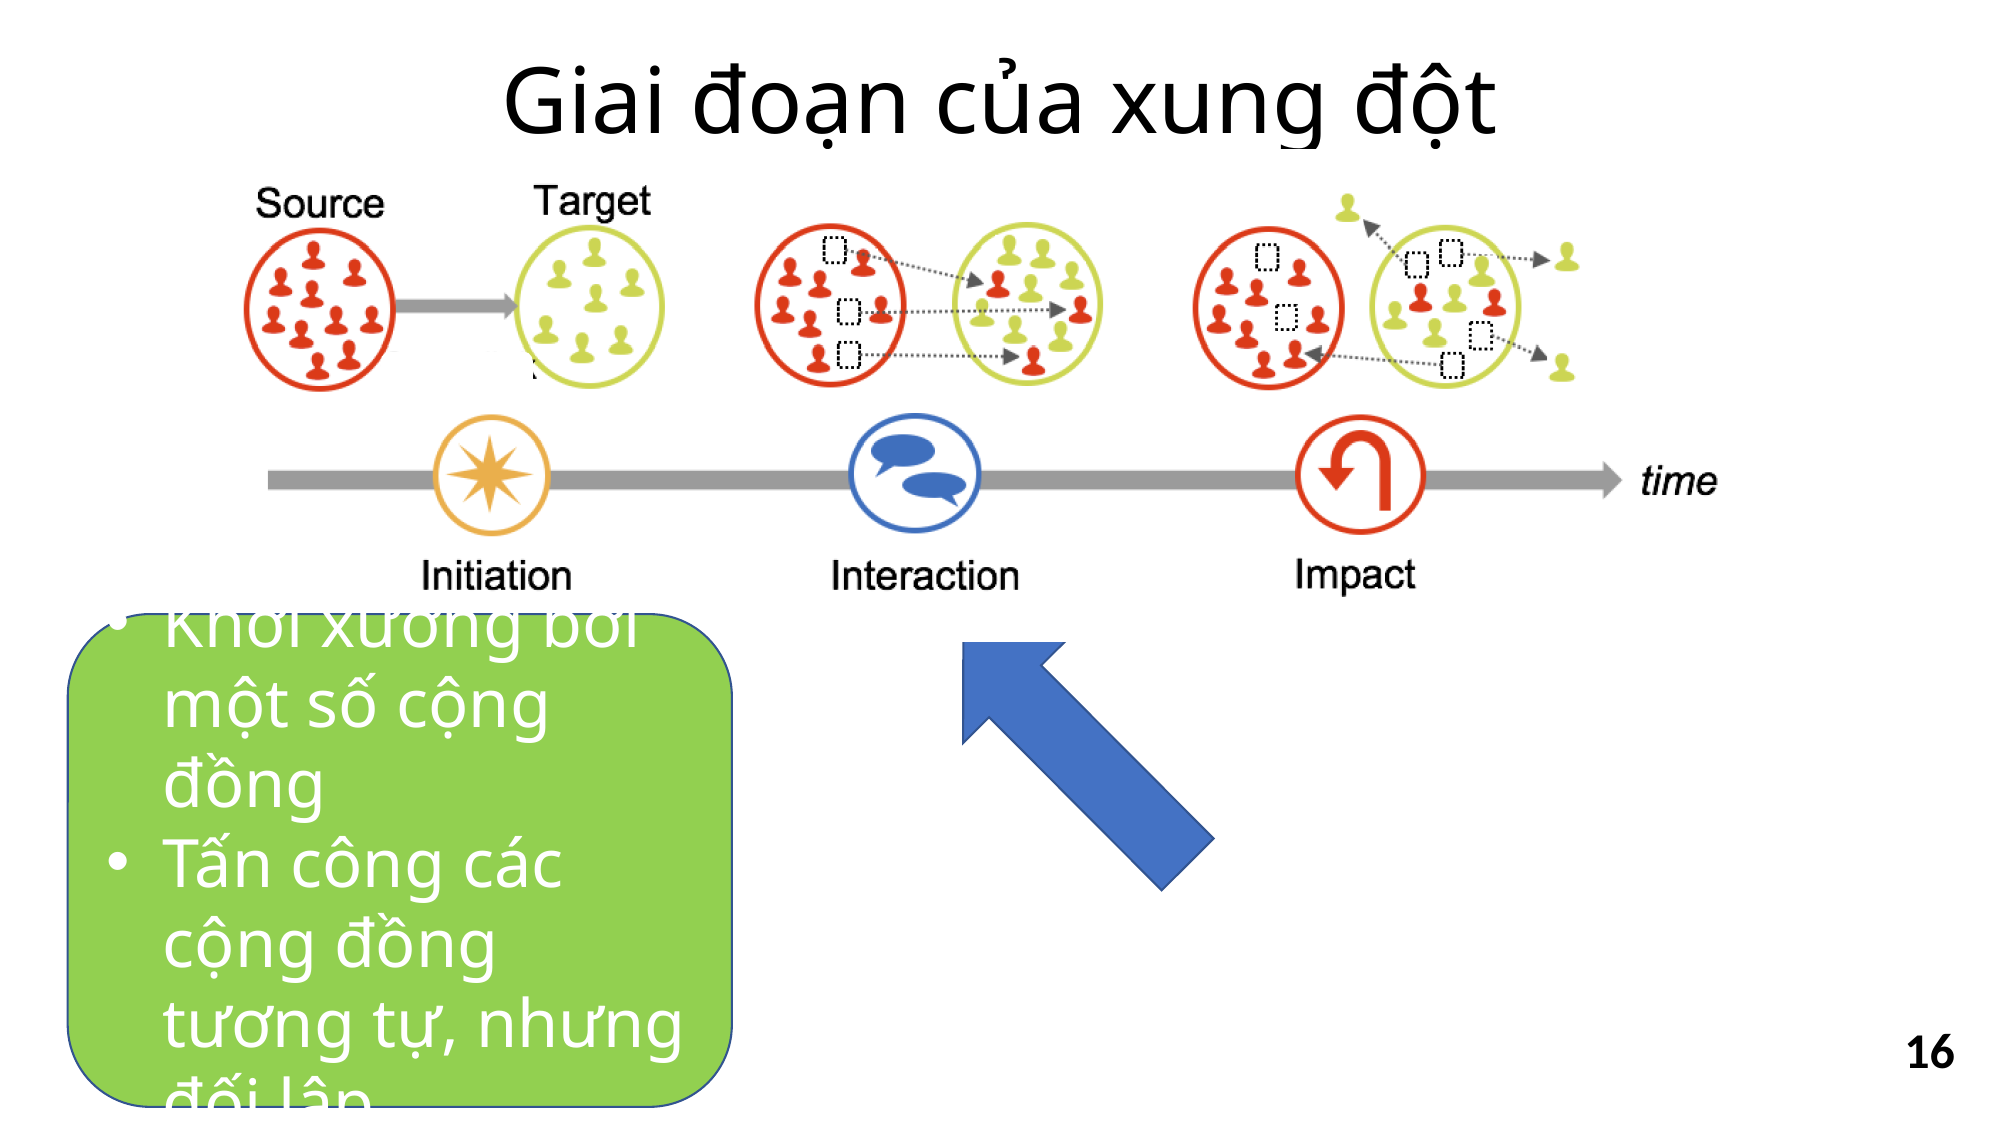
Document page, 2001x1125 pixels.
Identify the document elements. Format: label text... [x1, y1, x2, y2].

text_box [219, 150, 1745, 642]
title Giai đoạn của xung đột [137, 39, 1863, 168]
text_box 16 [1889, 1011, 1975, 1086]
text_box [962, 642, 1216, 892]
text_box Khởi xướng bởi một số cộng đồng Tấn công các cộng đồng tương tự, nhưng đối lập [66, 613, 733, 1108]
